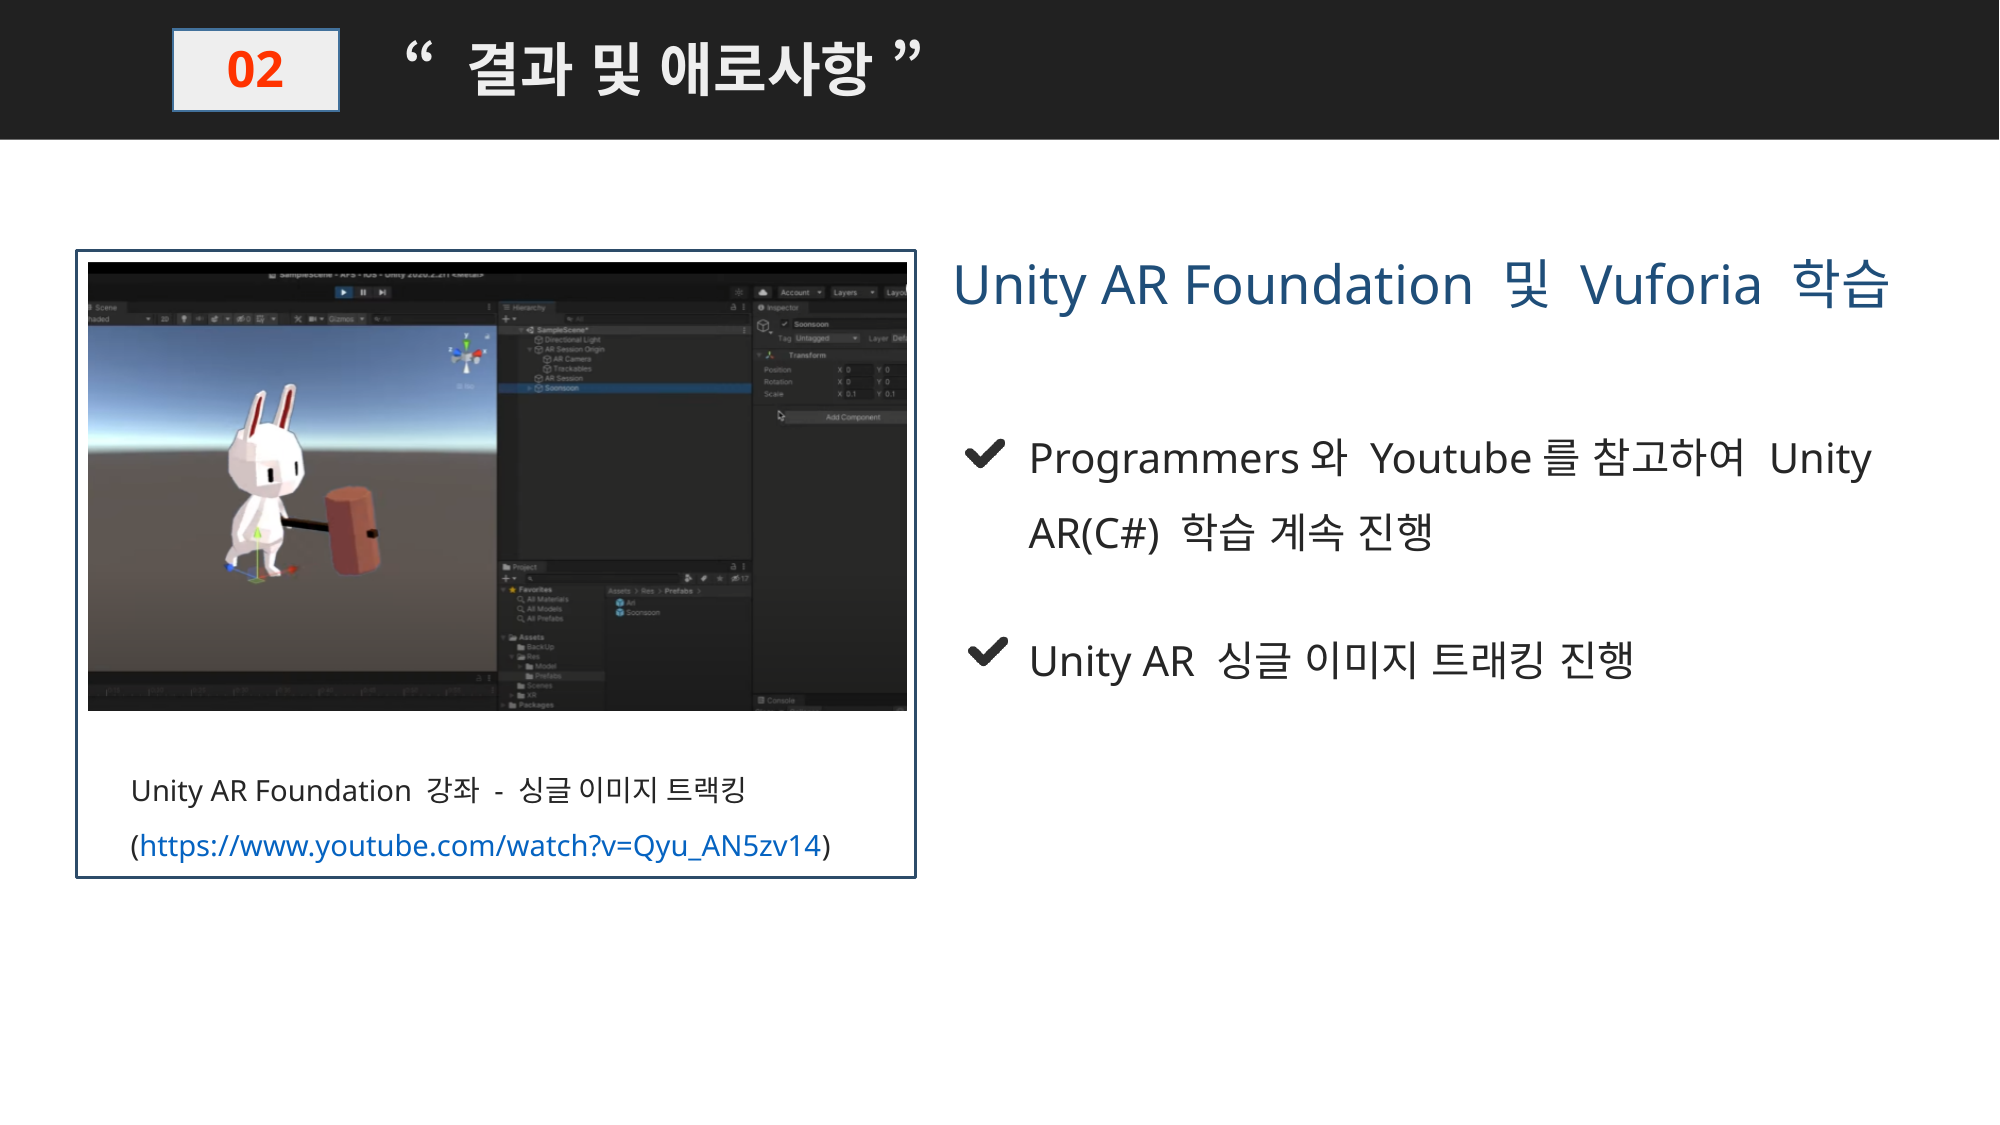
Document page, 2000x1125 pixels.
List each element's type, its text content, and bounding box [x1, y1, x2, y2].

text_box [172, 28, 340, 112]
text_box [0, 0, 1999, 140]
text_box [75, 249, 917, 879]
picture [87, 262, 908, 711]
text_box “ 결과 및 애로사항 ” [388, 25, 1411, 112]
text_box Unity AR Foundation 및 Vuforia 학습 [925, 210, 1919, 308]
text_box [964, 399, 2000, 1051]
